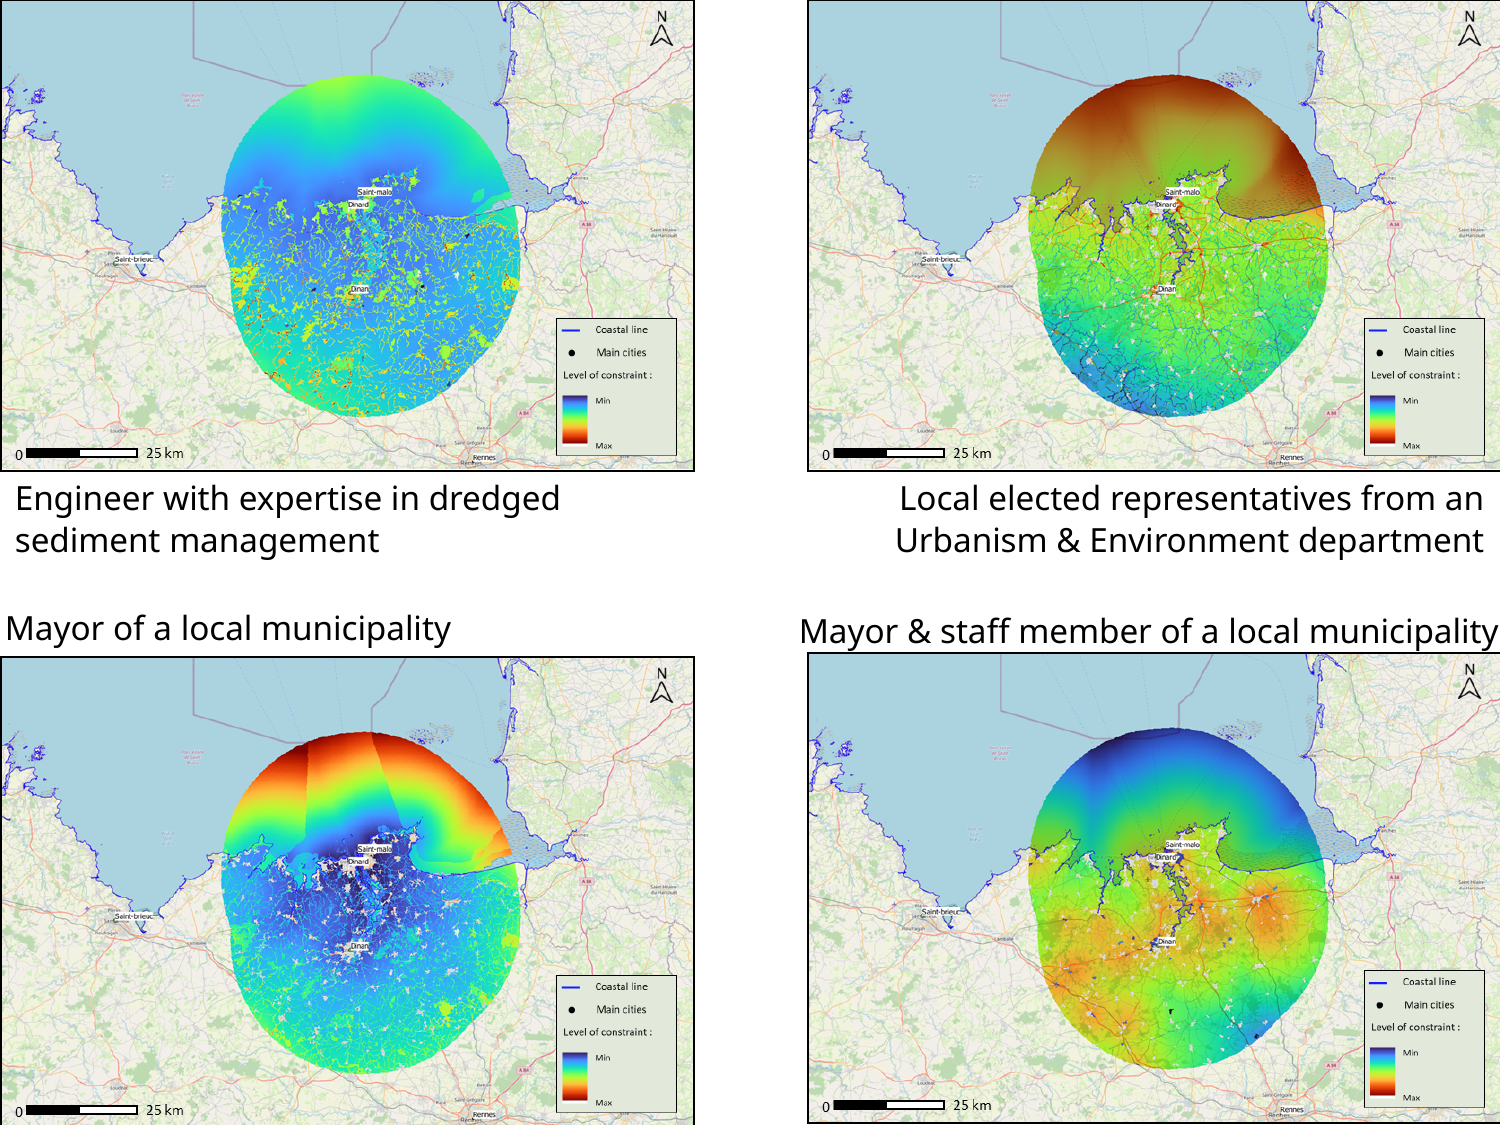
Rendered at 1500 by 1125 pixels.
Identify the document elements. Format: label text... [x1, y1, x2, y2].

picture [0, 656, 711, 1125]
picture [807, 0, 1500, 473]
text_box Mayor & staff member of a local municipality [783, 601, 1500, 658]
picture [807, 652, 1500, 1125]
text_box Mayor of a local municipality [0, 597, 467, 655]
picture [0, 0, 711, 473]
text_box Local elected representatives from an Urbanism & Environment department [808, 481, 1500, 567]
text_box Engineer with expertise in dredged sediment management [0, 481, 620, 567]
